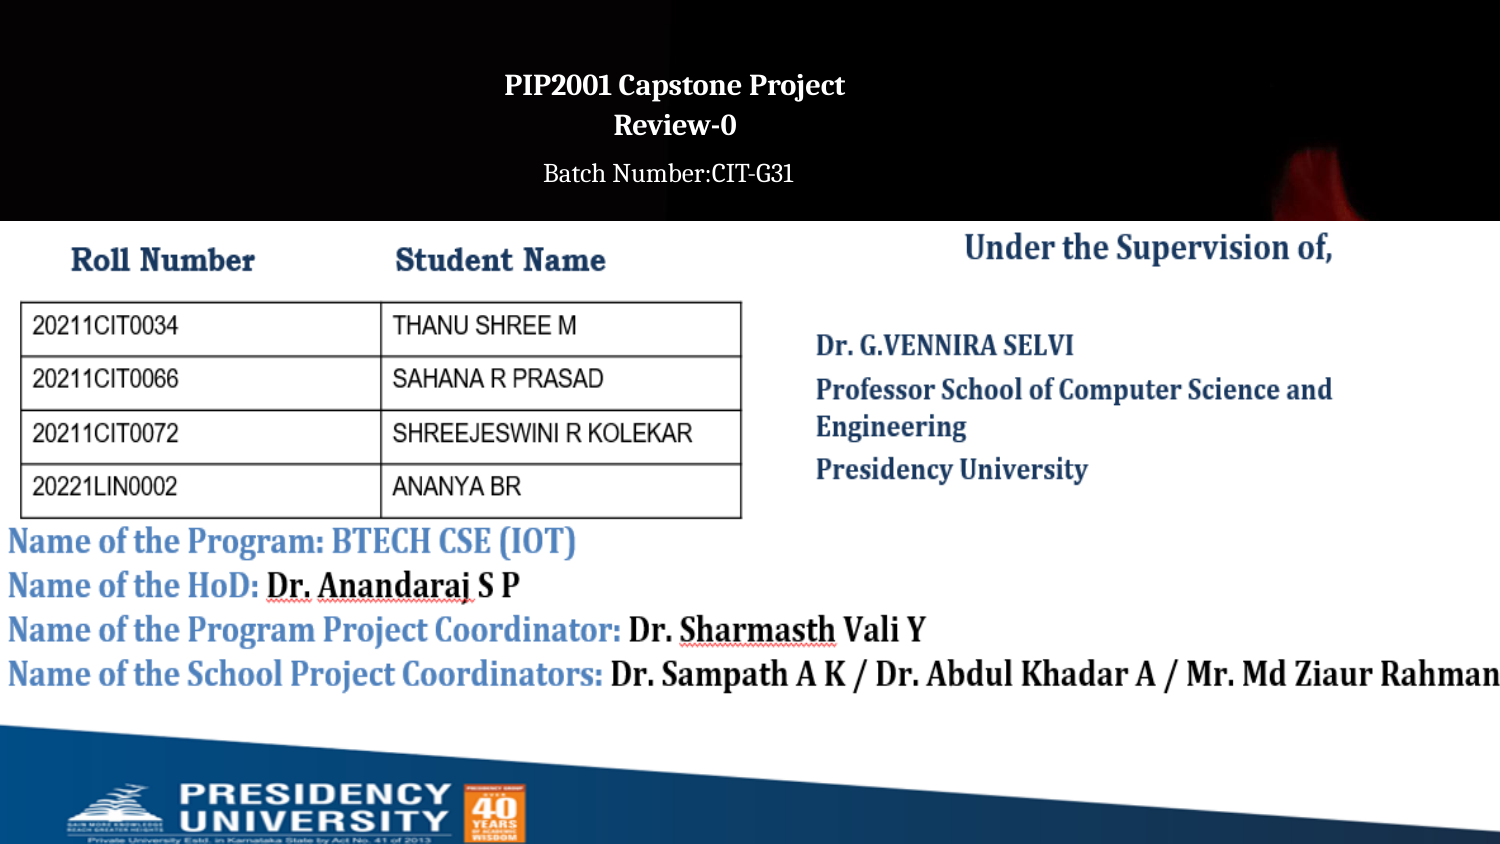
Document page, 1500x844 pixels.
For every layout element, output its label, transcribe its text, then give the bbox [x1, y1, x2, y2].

text_box PIP2001 Capstone Project Review-0 [349, 60, 1001, 152]
picture [0, 0, 1500, 844]
text_box Batch Number:CIT-G31 [528, 151, 1180, 219]
